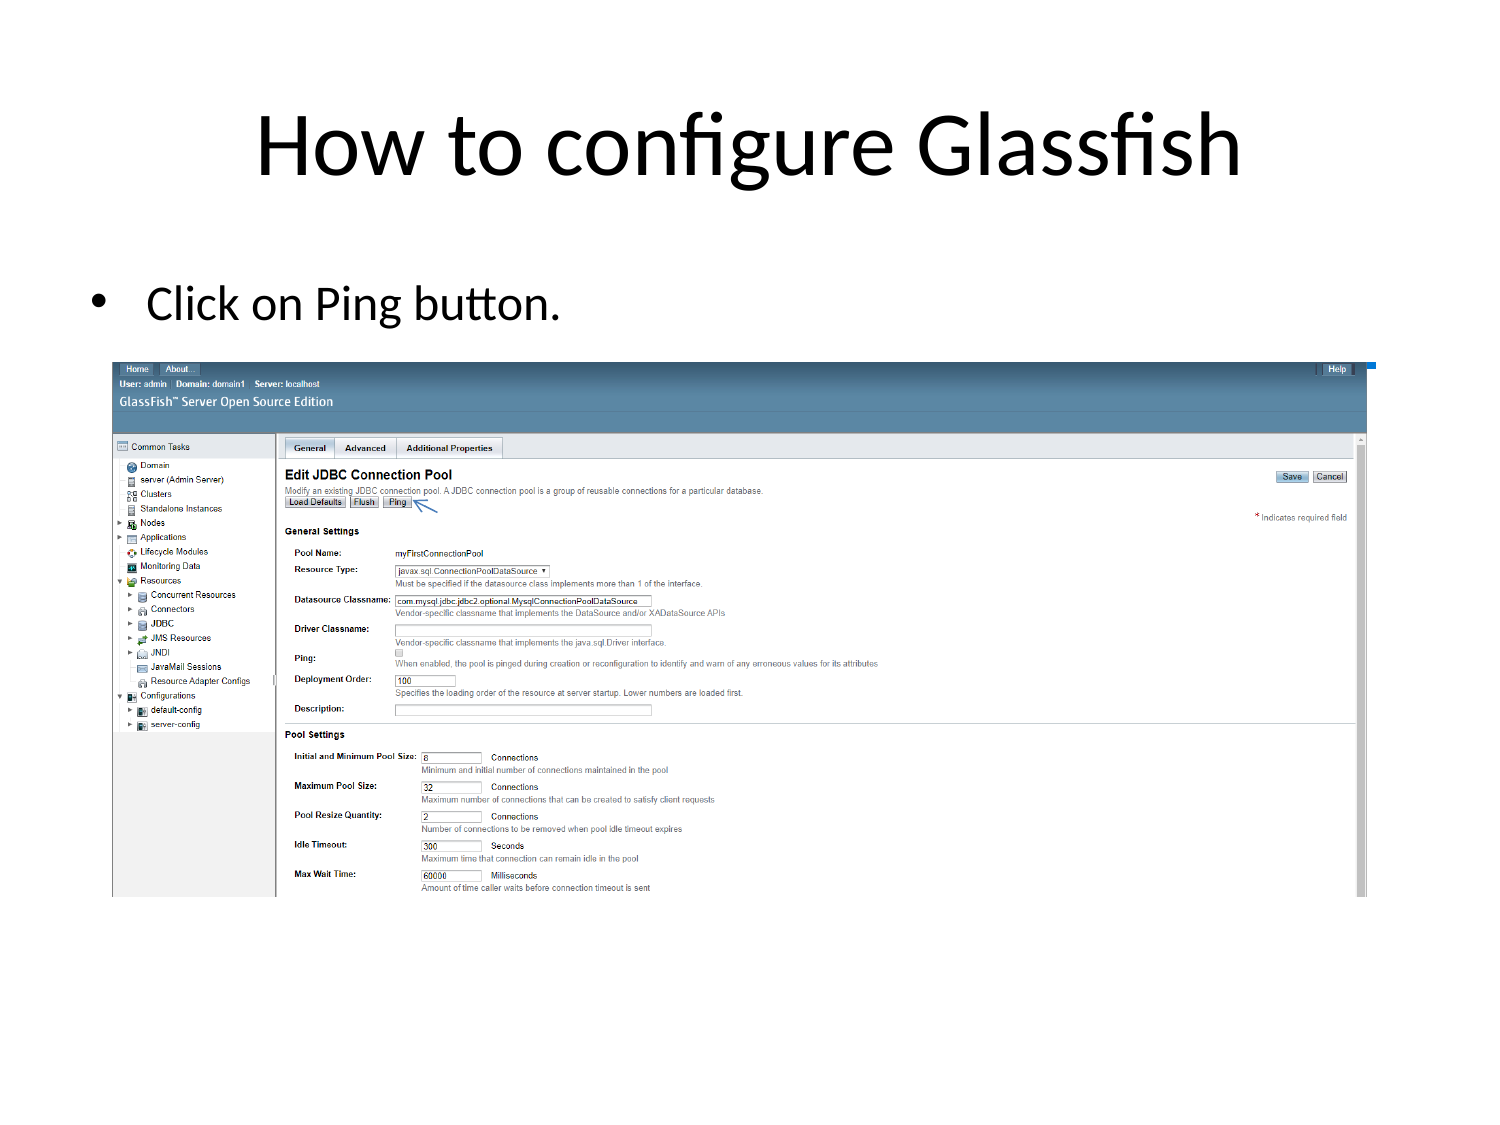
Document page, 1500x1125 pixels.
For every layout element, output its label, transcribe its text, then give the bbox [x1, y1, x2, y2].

picture [112, 362, 1377, 898]
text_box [412, 499, 438, 513]
list Click on Ping button. [75, 262, 1425, 1005]
title How to configure Glassfish [75, 45, 1425, 233]
